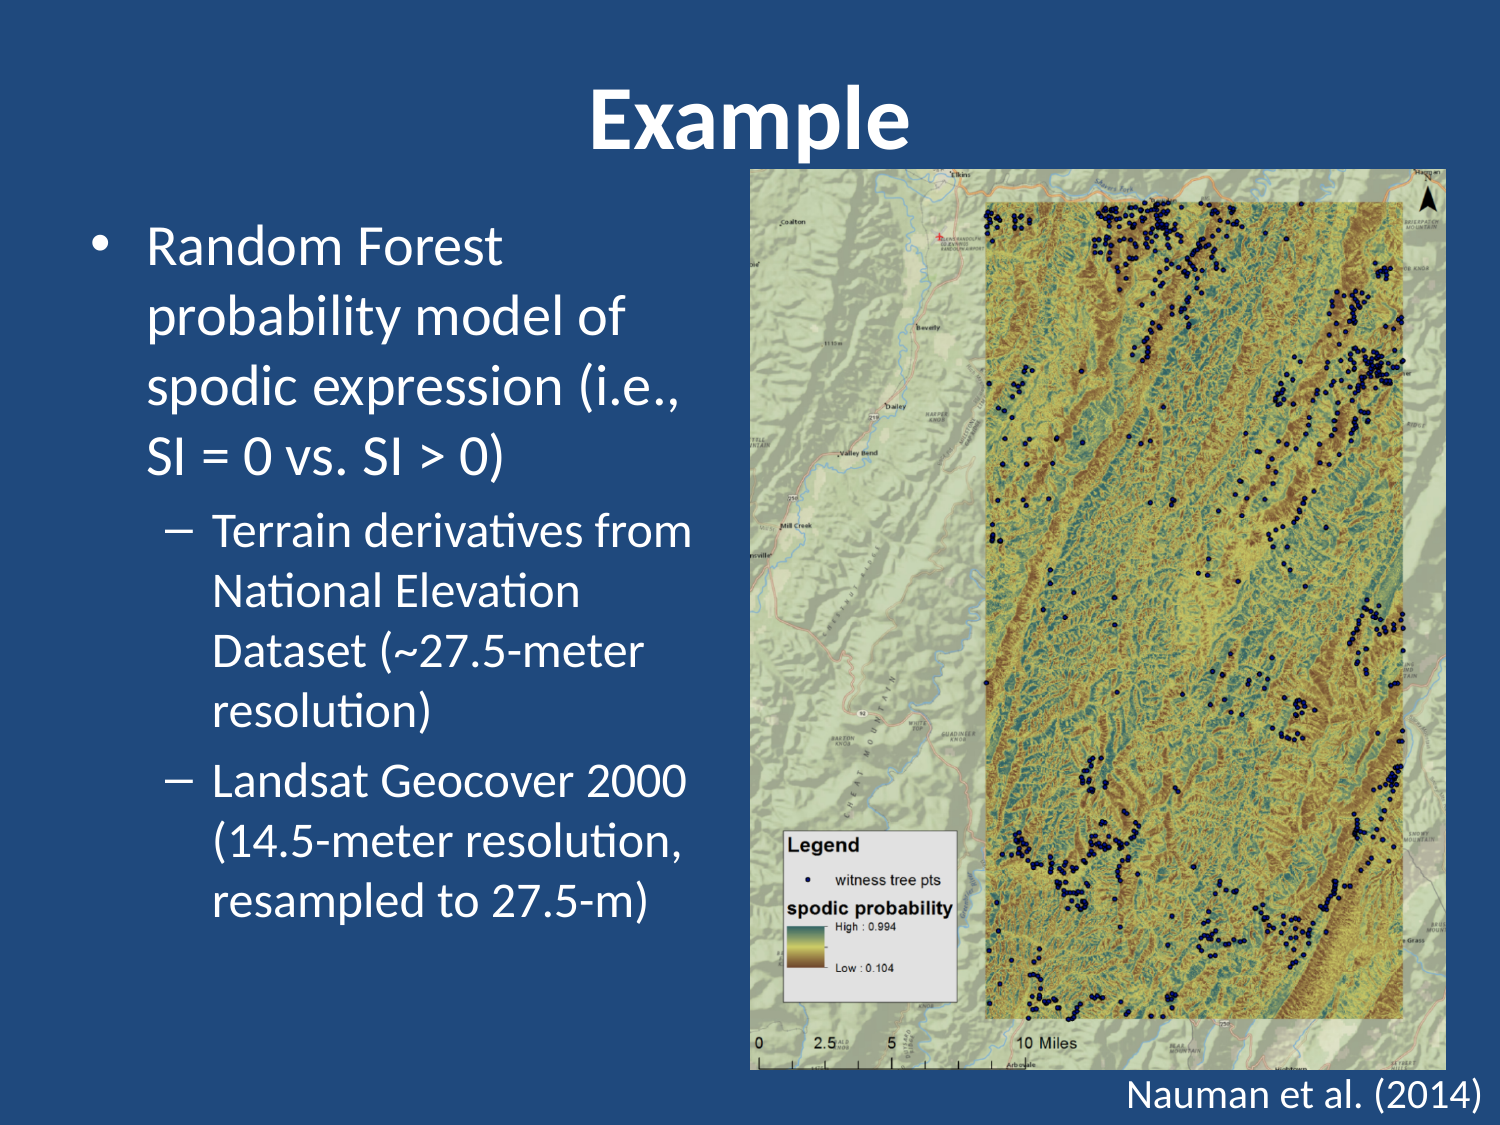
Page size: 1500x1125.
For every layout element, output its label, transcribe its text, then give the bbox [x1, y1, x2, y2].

picture [749, 168, 1446, 1070]
list Random Forest probability model of spodic expression (i.e., SI = 0 vs. SI > 0) Terrain derivatives from National Elevation Dataset (~27.5-meter resolution) Landsat Geocover 2000 (14.5-meter resolution, resampled to 27.5-m) [75, 200, 738, 1040]
text_box Nauman et al. (2014) [1110, 1059, 1499, 1125]
title Example [75, 37, 1425, 188]
